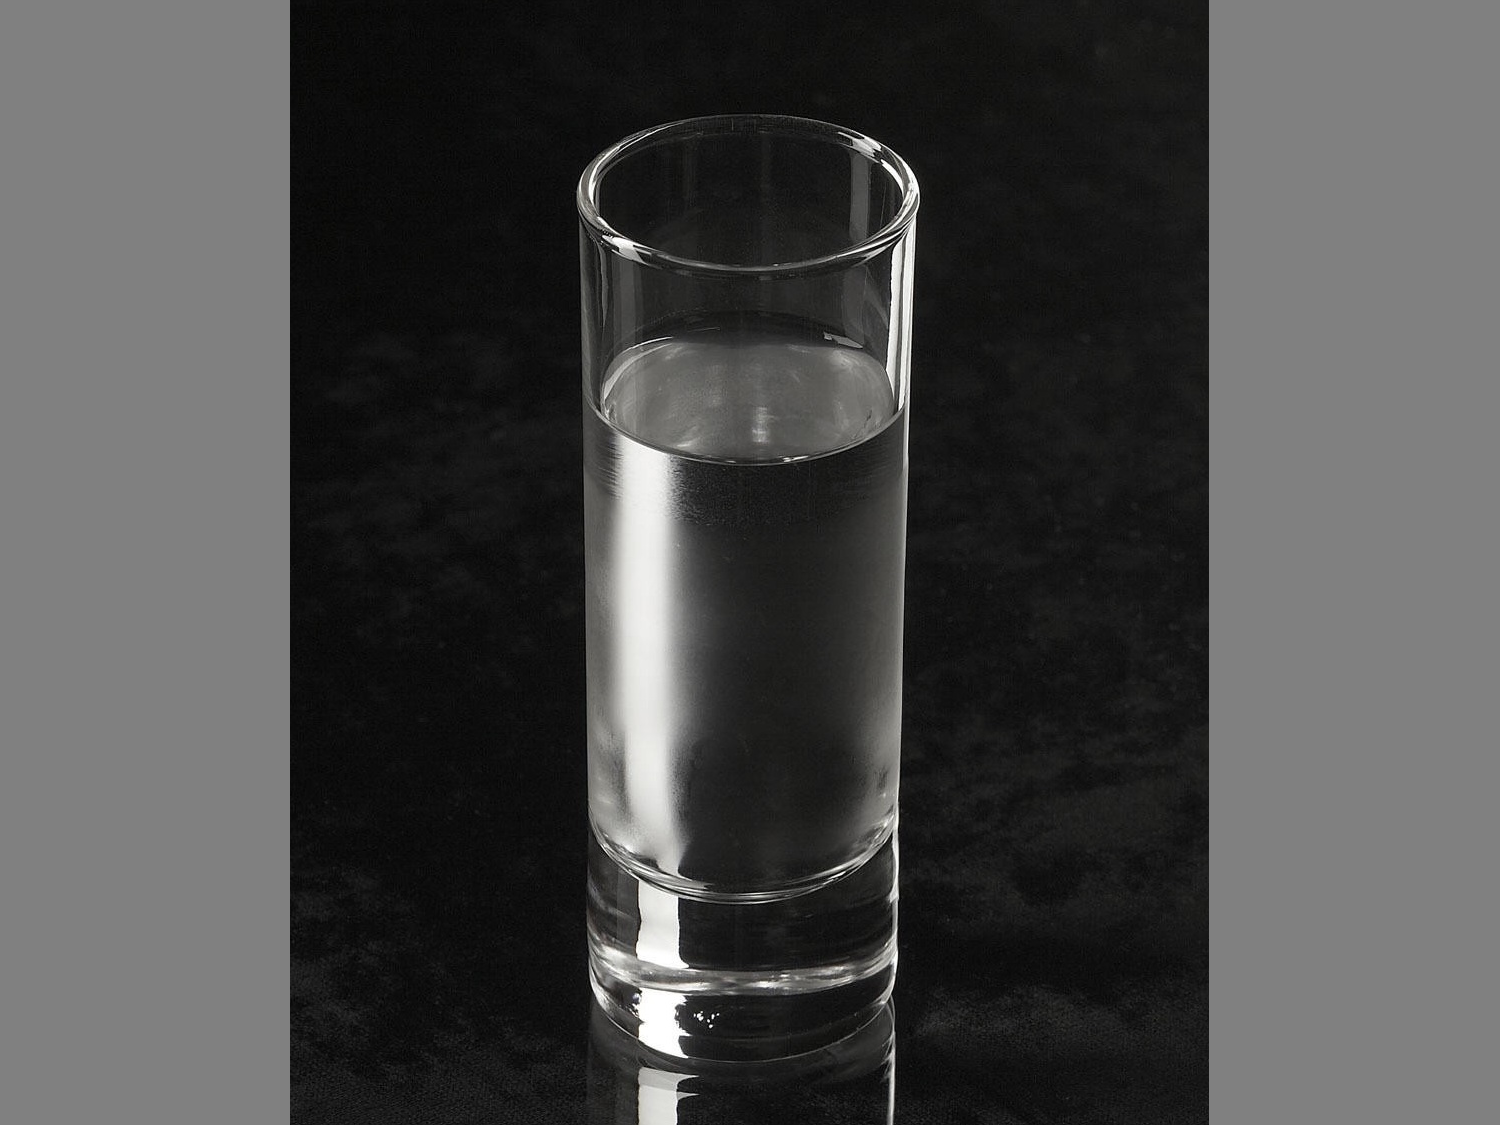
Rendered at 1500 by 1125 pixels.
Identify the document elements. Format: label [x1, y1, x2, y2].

picture [289, 0, 1209, 1125]
